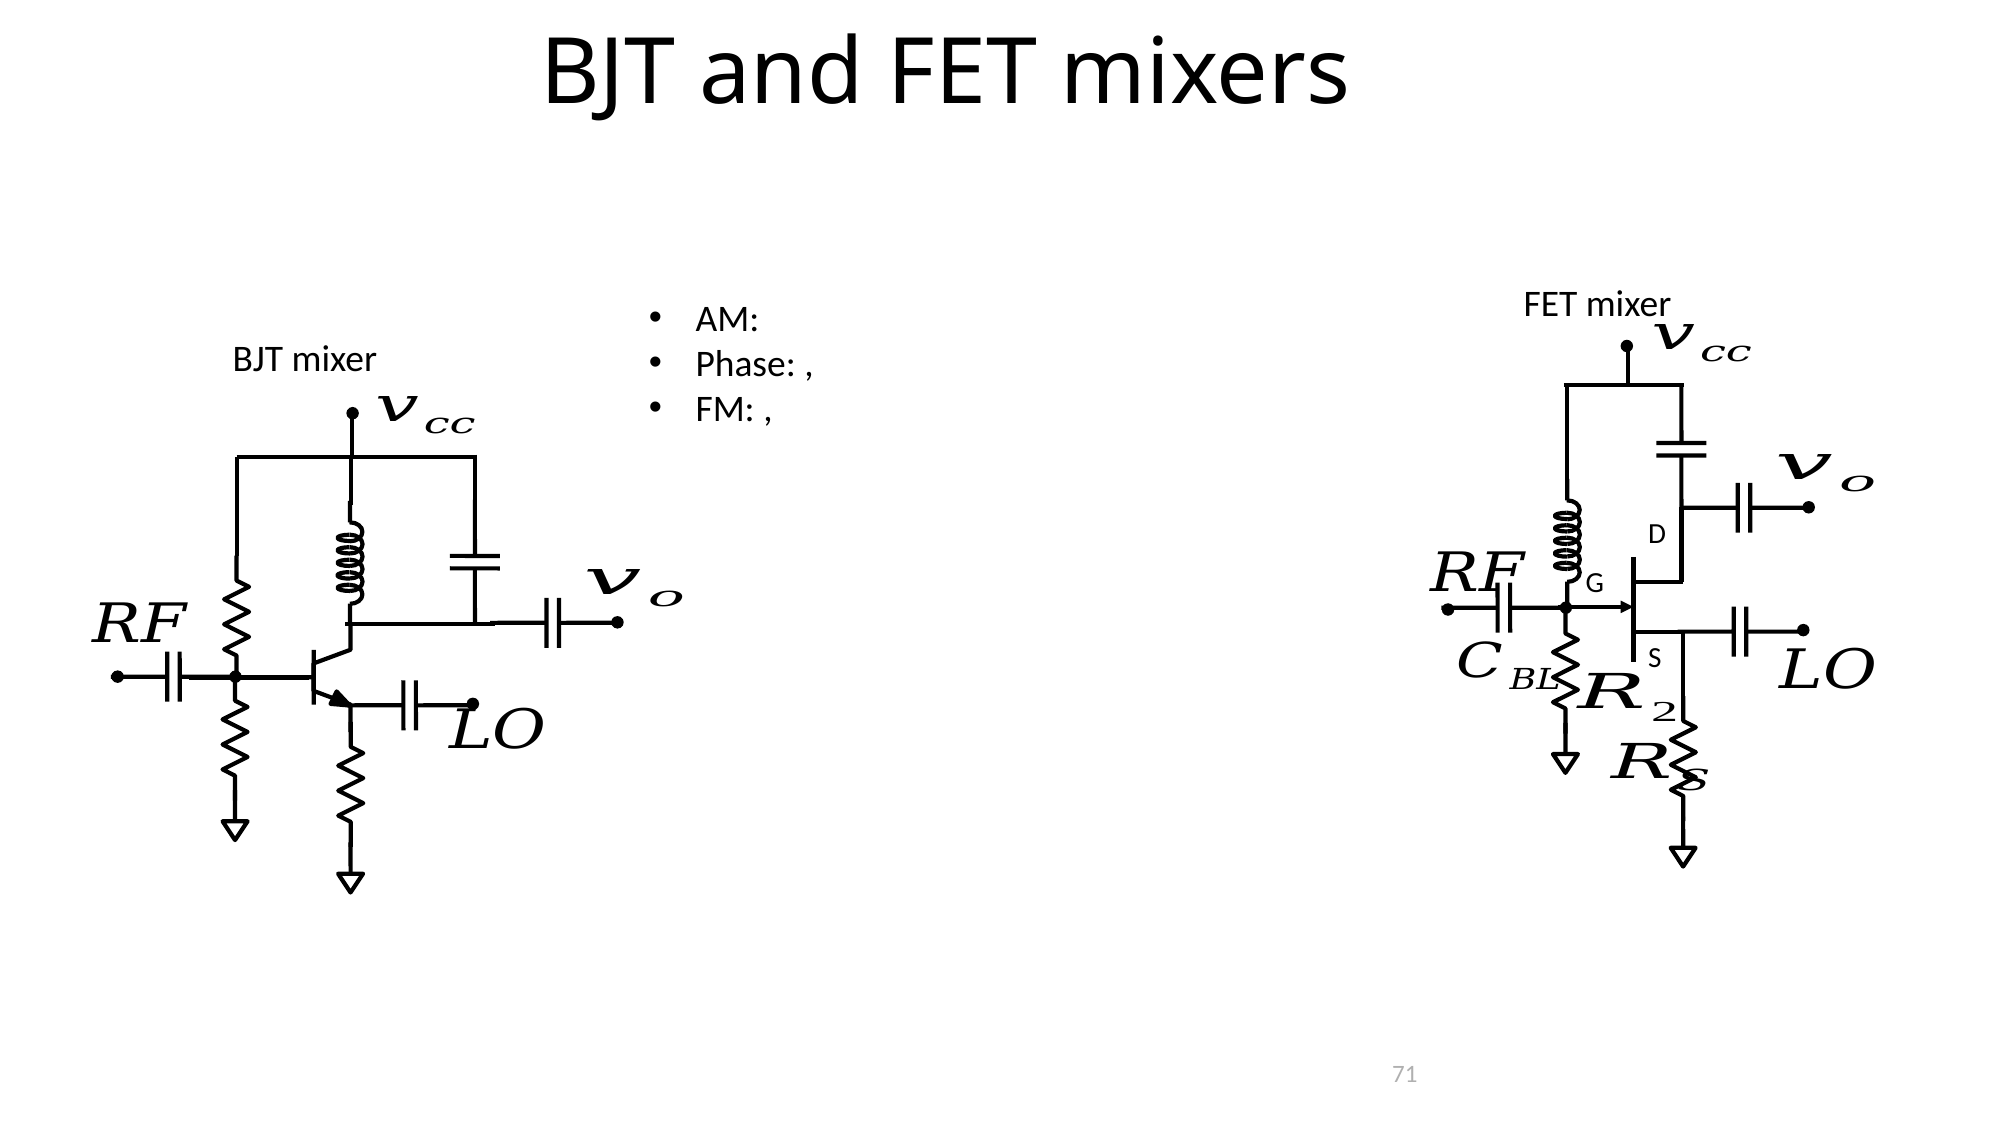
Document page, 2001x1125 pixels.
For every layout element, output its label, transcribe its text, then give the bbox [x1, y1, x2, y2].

text_box BJT and FET mixers [0, 4, 1892, 130]
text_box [1426, 271, 1880, 867]
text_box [88, 326, 688, 893]
slide_number 71 [1074, 738, 1425, 1125]
